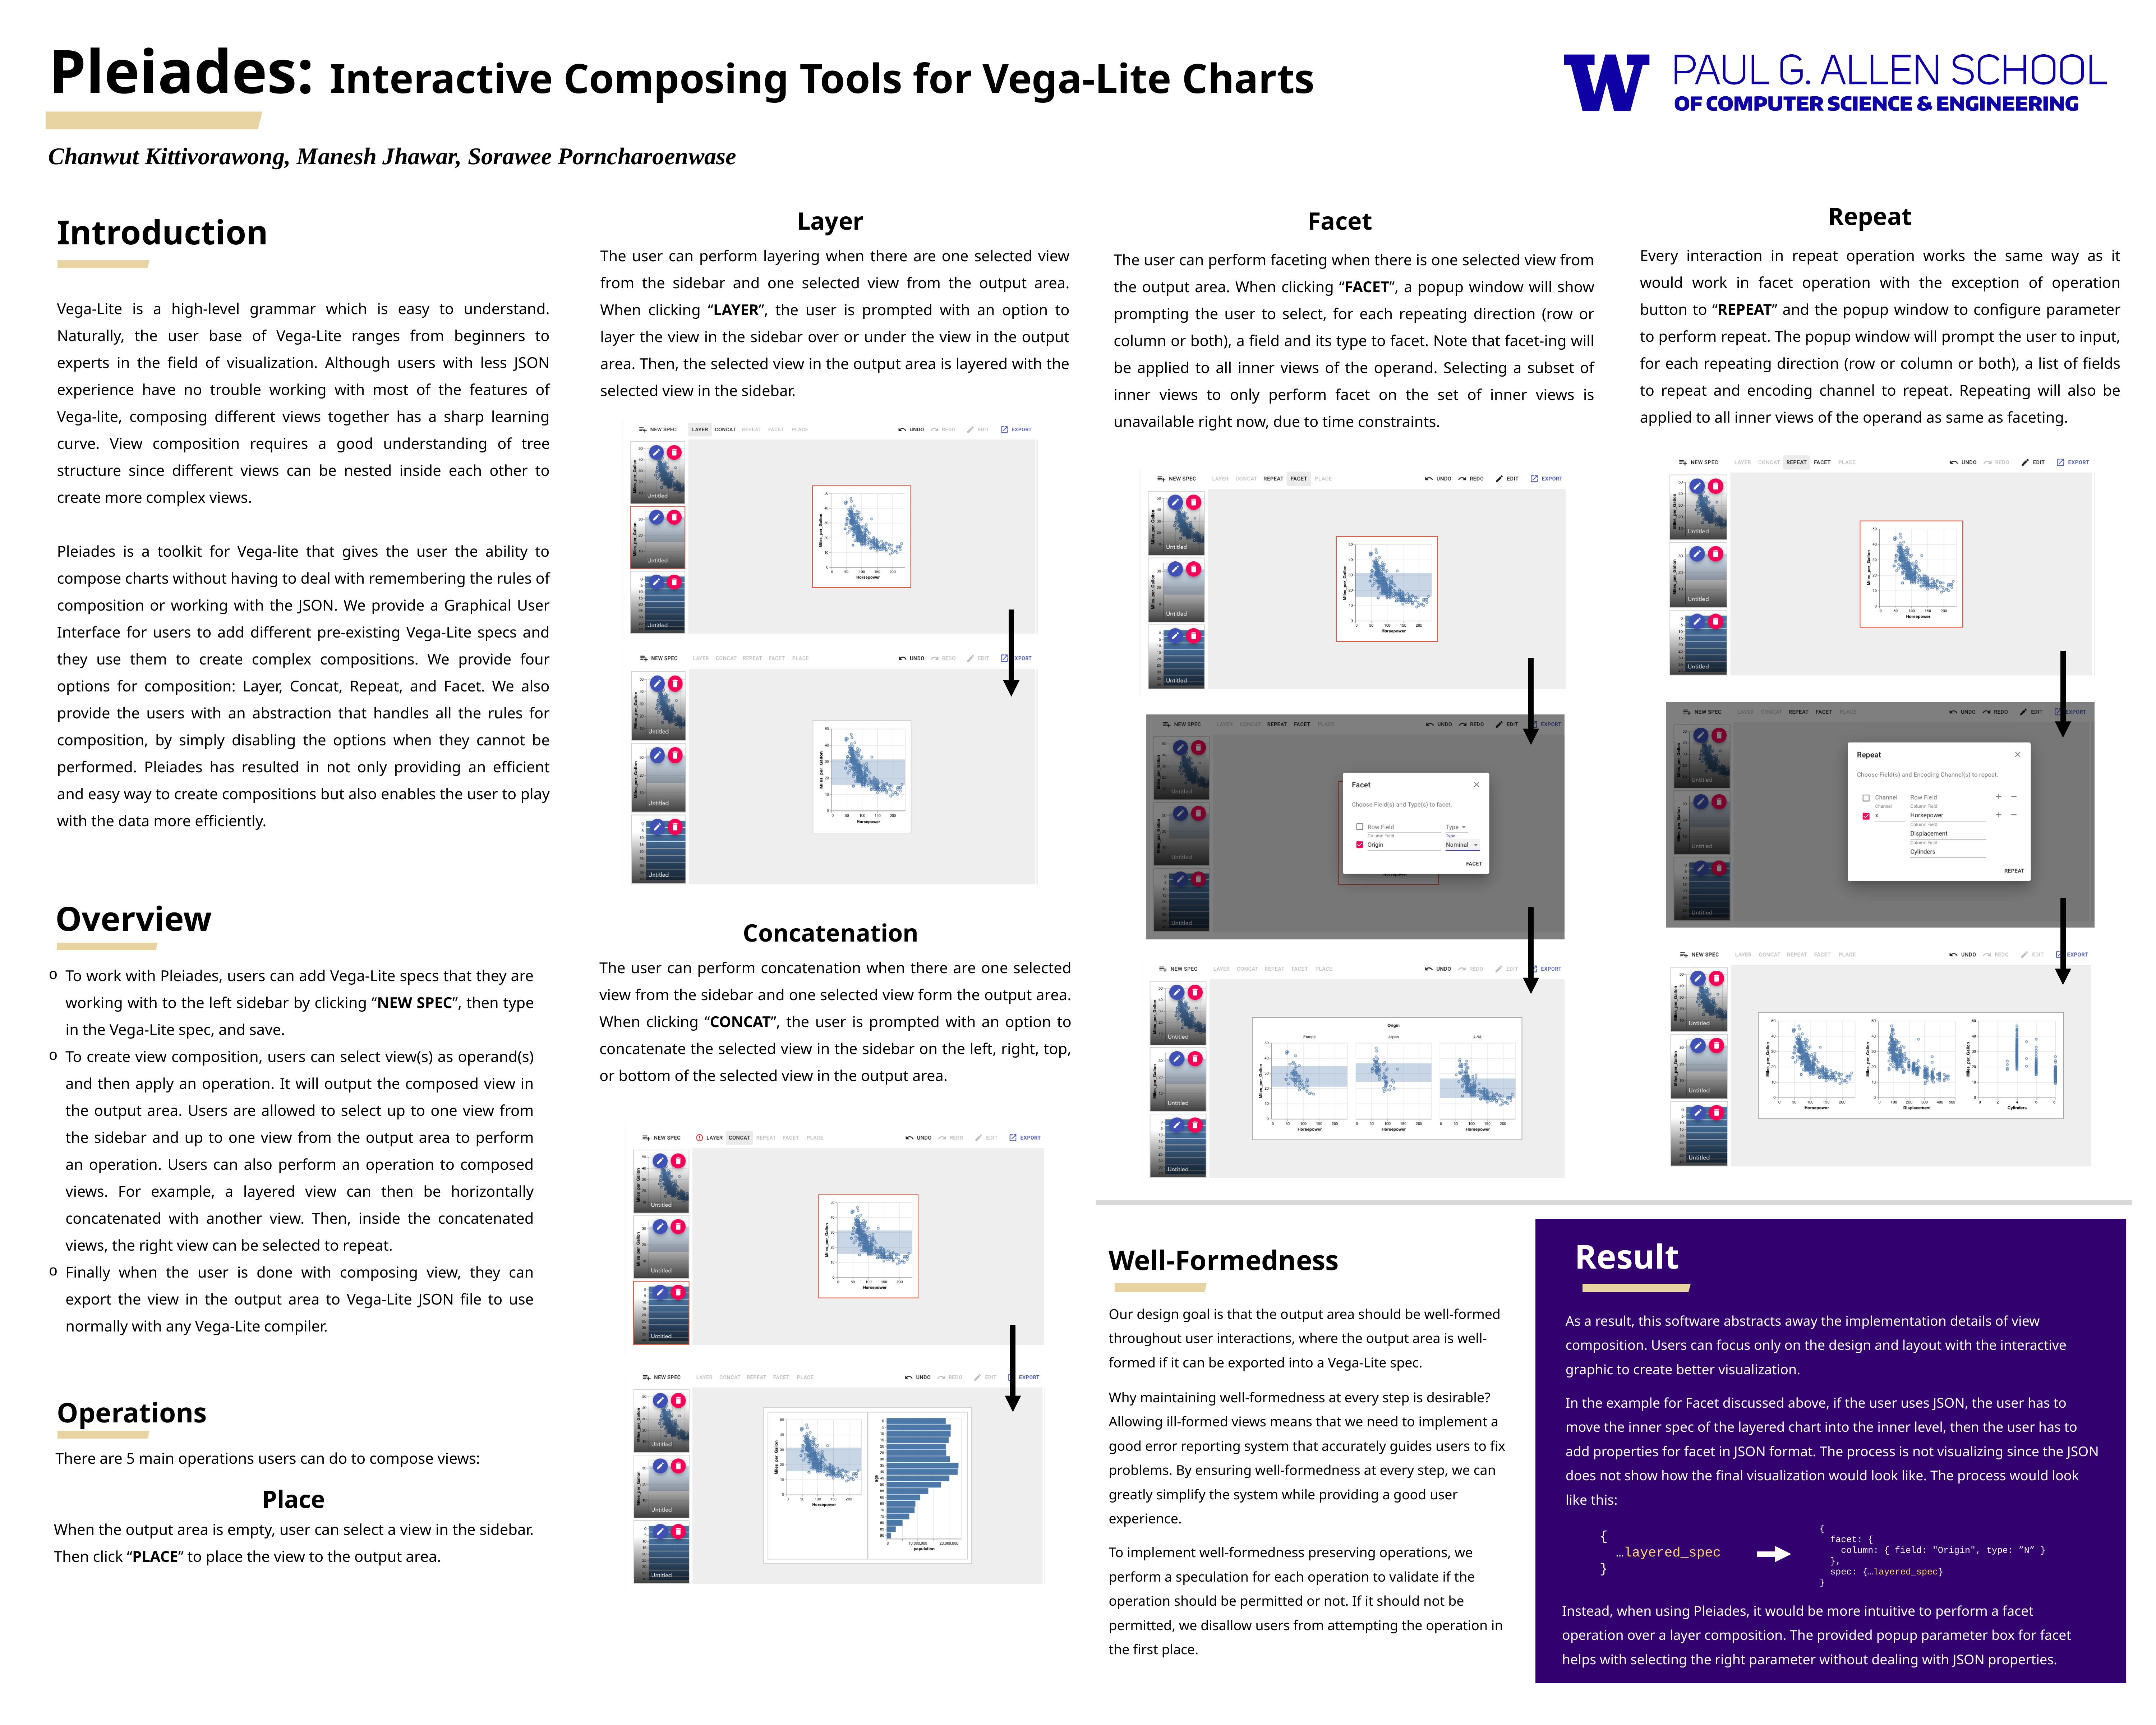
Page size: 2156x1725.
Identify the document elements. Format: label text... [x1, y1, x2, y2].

text_box The user can perform faceting when there is one selected view from the output area. When clicking “FACET”, a popup window will show prompting the user to select, for each repeating direction (row or column or both), a field and its type to facet. Note that facet-ing will be applied to all inner views of the operand. Selecting a subset of inner views to only perform facet on the set of inner views is unavailable right now, due to time constraints. [1108, 239, 1600, 433]
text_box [50, 895, 551, 950]
text_box When the output area is empty, user can select a view in the sidebar. Then click “PLACE” to place the view to the output area. [48, 1501, 540, 1583]
picture [1146, 714, 1565, 939]
text_box [1535, 1219, 2126, 1683]
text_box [51, 1393, 508, 1439]
text_box To work with Pleiades, users can add Vega-Lite specs that they are working with to the left sidebar by clicking “NEW SPEC”, then type in the Vega-Lite spec, and save. To create view composition, users can select view(s) as operand(s) and then apply an operation. It will output the composed view in the output area. Users are allowed to select up to one view from the sidebar and up to one view from the output area to perform an operation. Users can also perform an operation to composed views. For example, a layered view can then be horizontally concatenated with another view. Then, inside the concatenated views, the right view can be selected to repeat. Finally when the user is done with composing view, they can export the view in the output area to Vega-Lite JSON file to use normally with any Vega-Lite compiler. [0, 954, 539, 1365]
text_box There are 5 main operations users can do to compose views: [50, 1446, 539, 1469]
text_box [51, 208, 508, 268]
text_box The user can perform layering when there are one selected view from the sidebar and one selected view from the output area. When clicking “LAYER”, the user is prompted with an option to layer the view in the sidebar over or under the view in the output area. Then, the selected view in the output area is layered with the selected view in the sidebar. [595, 225, 1075, 402]
text_box { …layered_spec } [1594, 1524, 1777, 1578]
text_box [1103, 1241, 1560, 1292]
picture [1663, 944, 2093, 1176]
picture [1564, 54, 2107, 111]
text_box The user can perform concatenation when there are one selected view from the sidebar and one selected view form the output area. When clicking “CONCAT”, the user is prompted with an option to concatenate the selected view in the sidebar on the left, right, top, or bottom of the selected view in the output area. [594, 947, 1077, 1087]
picture [46, 76, 262, 129]
text_box In the example for Facet discussed above, if the user uses JSON, the user has to move the inner spec of the layered chart into the inner level, then the user has to add properties for facet in JSON format. The process is not visualizing since the JSON does not show how the final visualization would look like. The process would look like this: [1560, 1384, 2107, 1510]
text_box As a result, this software abstracts away the implementation details of view composition. Users can focus only on the design and layout with the interactive graphic to create better visualization. [1560, 1302, 2116, 1380]
text_box Our design goal is that the output area should be well-formed throughout user interactions, where the output area is well-formed if it can be exported into a Vega-Lite spec. Why maintaining well-formedness at every step is desirable? Allowing ill-formed views means that we need to implement a good error reporting system that accurately guides users to fix problems. By ensuring well-formedness at every step, we can greatly simplify the system while providing a good user experience. To implement well-formedness preserving operations, we perform a speculation for each operation to validate if the operation should be permitted or not. If it should not be permitted, we disallow users from attempting the operation in the first place. [1103, 1294, 1518, 1660]
title Pleiades: Interactive Composing Tools for Vega-Lite Charts [43, 0, 1876, 109]
picture [1662, 452, 2095, 684]
text_box Concatenation [725, 915, 936, 949]
text_box Chanwut Kittivorawong, Manesh Jhawar, Sorawee Porncharoenwase [43, 138, 1414, 172]
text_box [1569, 1232, 2106, 1292]
picture [1666, 702, 2095, 928]
text_box Instead, when using Pleiades, it would be more intuitive to perform a facet operation over a layer composition. The provided popup parameter box for facet helps with selecting the right parameter without dealing with JSON properties. [1557, 1591, 2103, 1670]
text_box { facet: { column: { field: "Origin", type: ”N” } }, spec: {…layered_spec} } [1814, 1520, 2113, 1601]
picture [1140, 469, 1566, 698]
picture [622, 419, 1038, 641]
text_box Repeat [1779, 198, 1961, 233]
text_box Place [241, 1481, 346, 1516]
text_box Layer [779, 203, 881, 237]
picture [623, 646, 1038, 893]
picture [626, 1367, 1045, 1593]
text_box Vega-Lite is a high-level grammar which is easy to understand. Naturally, the user base of Vega-Lite ranges from beginners to experts in the field of visualization. Although users with less JSON experience have no trouble working with most of the features of Vega-lite, composing different views together has a sharp learning curve. View composition requires a good understanding of tree structure since different views can be nested inside each other to create more complex views. Pleiades is a toolkit for Vega-lite that gives the user the ability to compose charts without having to deal with remembering the rules of composition or working with the JSON. We provide a Graphical User Interface for users to add different pre-existing Vega-Lite specs and they use them to create complex compositions. We provide four options for composition: Layer, Concat, Repeat, and Facet. We also provide the users with an abstraction that handles all the rules for composition, by simply disabling the options when they cannot be performed. Pleiades has resulted in not only providing an efficient and easy way to create compositions but also enables the user to play with the data more efficiently. [51, 288, 556, 832]
text_box Every interaction in repeat operation works the same way as it would work in facet operation with the exception of operation button to “REPEAT” and the popup window to configure parameter to perform repeat. The popup window will prompt the user to input, for each repeating direction (row or column or both), a list of fields to repeat and encoding channel to repeat. Repeating will also be applied to all inner views of the operand as same as faceting. [1634, 234, 2126, 429]
picture [1142, 958, 1565, 1186]
picture [626, 1126, 1045, 1354]
text_box Facet [1249, 203, 1431, 238]
